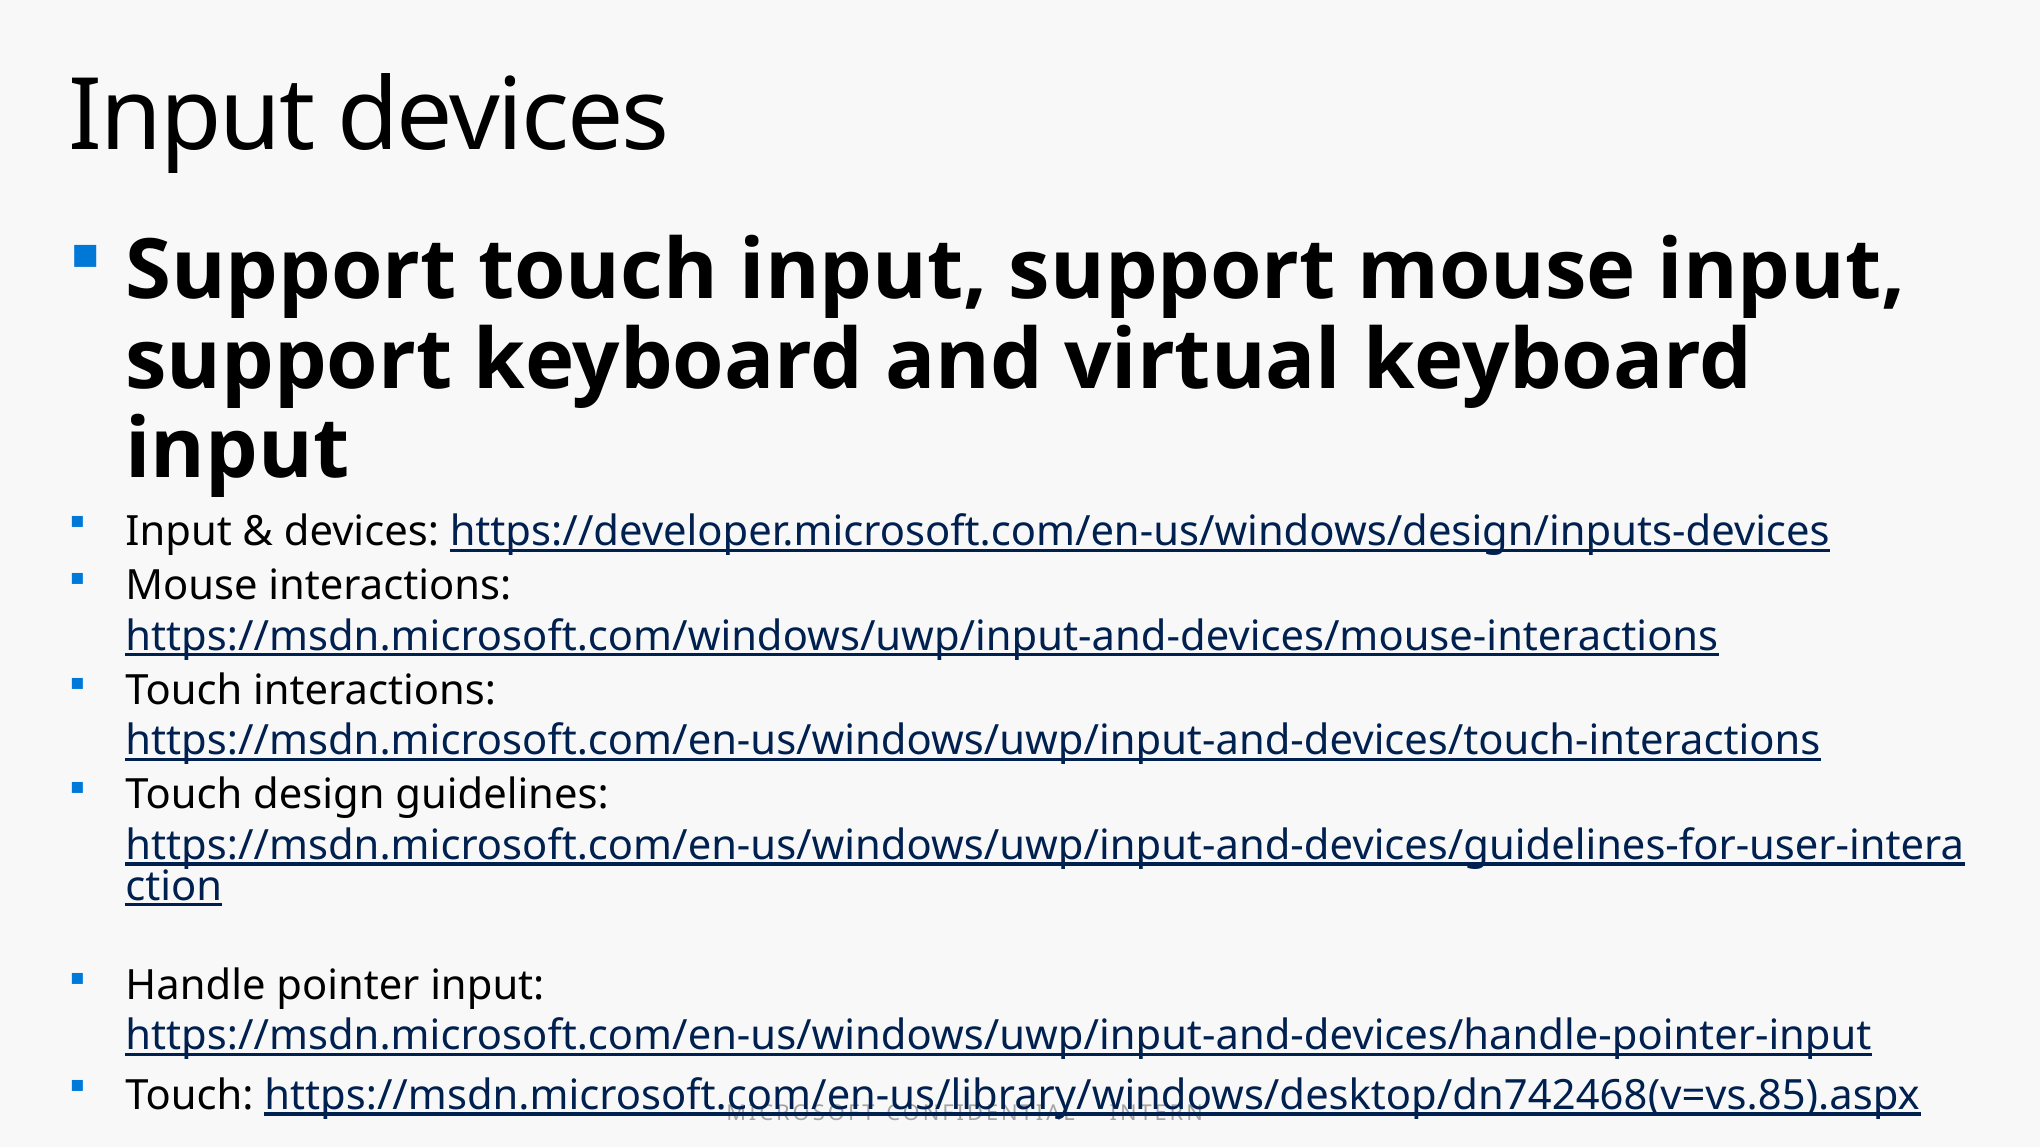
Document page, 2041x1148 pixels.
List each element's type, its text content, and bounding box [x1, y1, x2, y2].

title Input devices [45, 48, 1996, 199]
list Support touch input, support mouse input, support keyboard and virtual keyboard input Input & devices: https://developer.microsoft.com/en-us/windows/design/inputs-devices Mouse interactions: https://msdn.microsoft.com/windows/uwp/input-and-devices/mouse-interactions Touch interactions: https://msdn.microsoft.com/en-us/windows/uwp/input-and-devices/touch-interactions Touch design guidelines: https://msdn.microsoft.com/en-us/windows/uwp/input-and-devices/guidelines-for-user-interaction Handle pointer input: https://msdn.microsoft.com/en-us/windows/uwp/input-and-devices/handle-pointer-input Touch: https://msdn.microsoft.com/en-us/library/windows/desktop/dn742468(v=vs.85).aspx [45, 211, 1996, 893]
